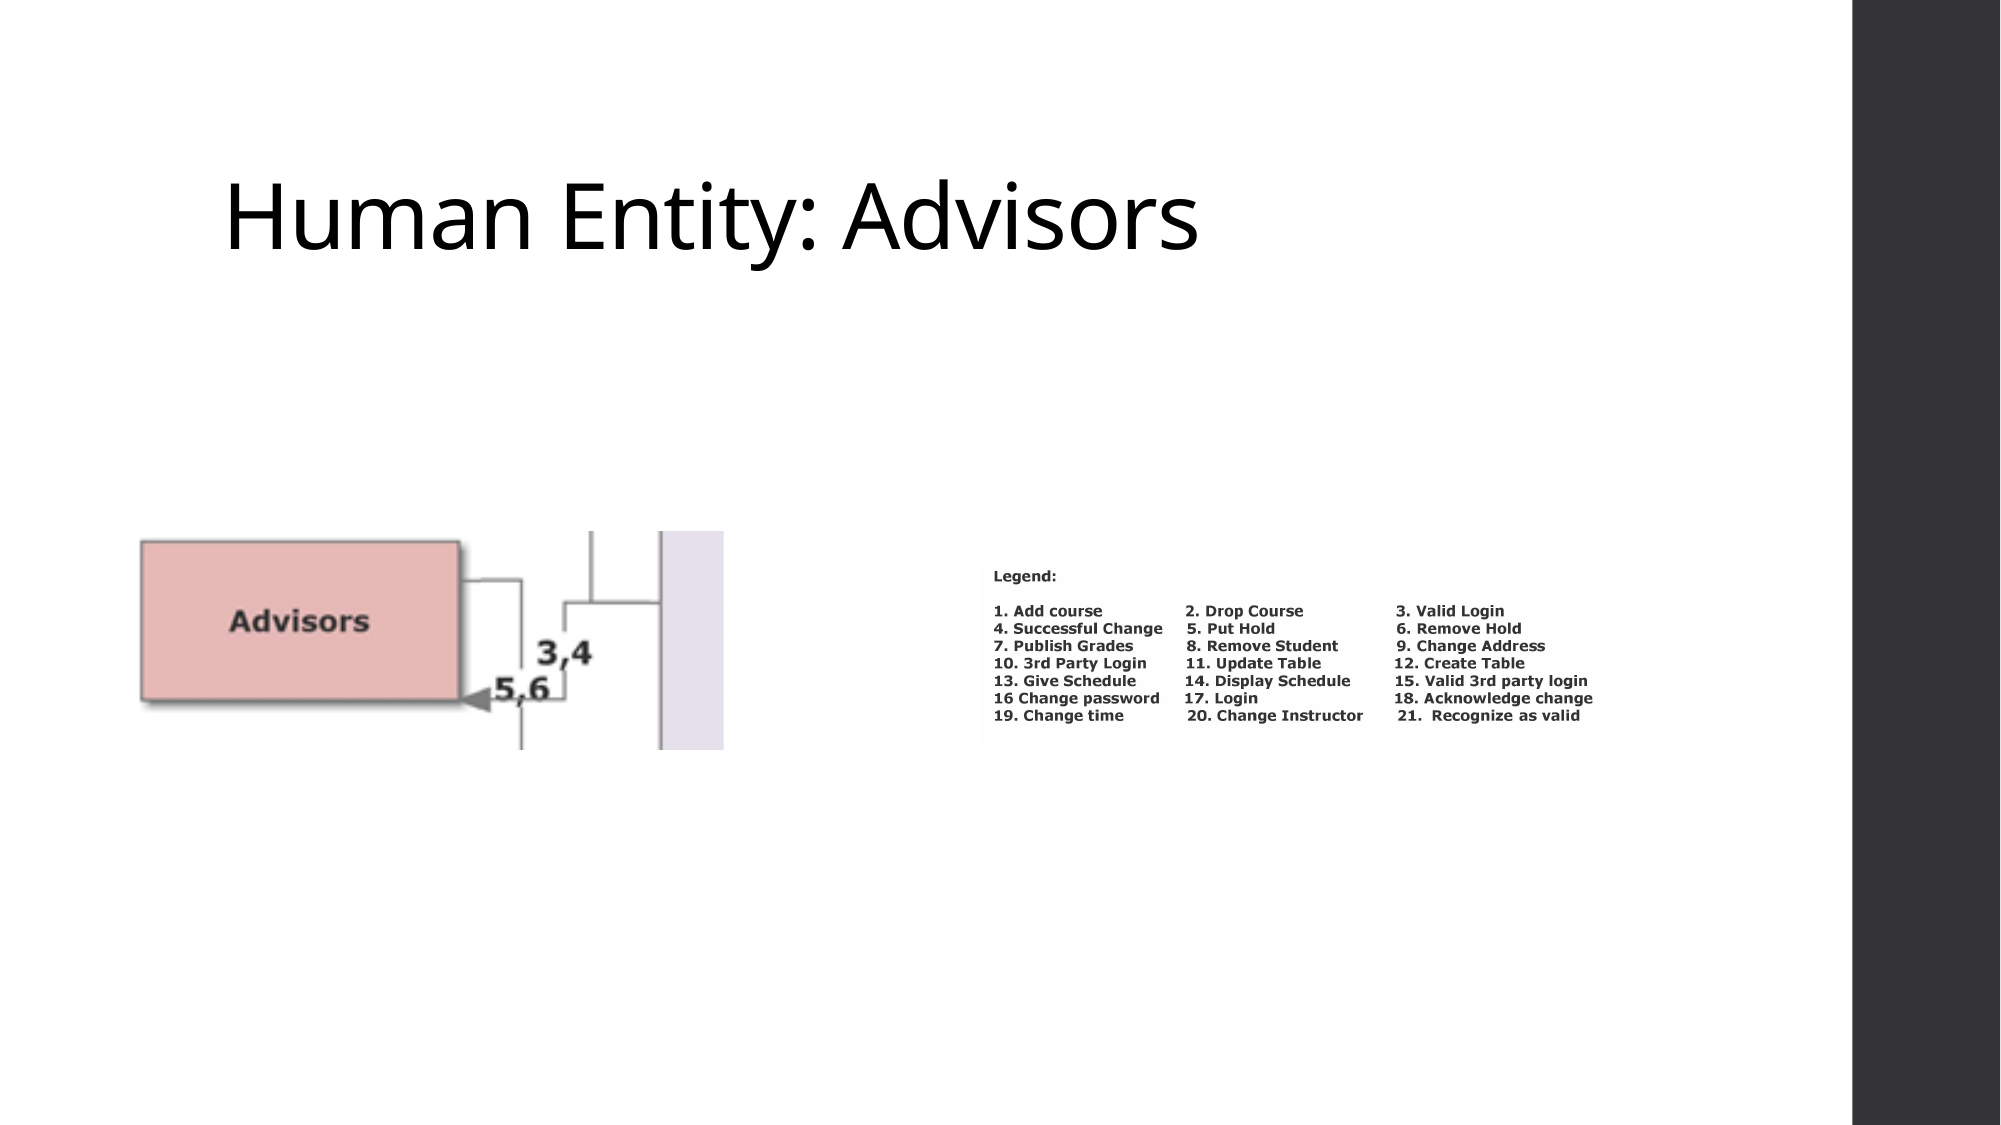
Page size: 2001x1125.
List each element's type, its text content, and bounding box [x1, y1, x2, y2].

picture [138, 531, 724, 750]
title Human Entity: Advisors [206, 60, 1797, 278]
picture [980, 564, 1603, 750]
